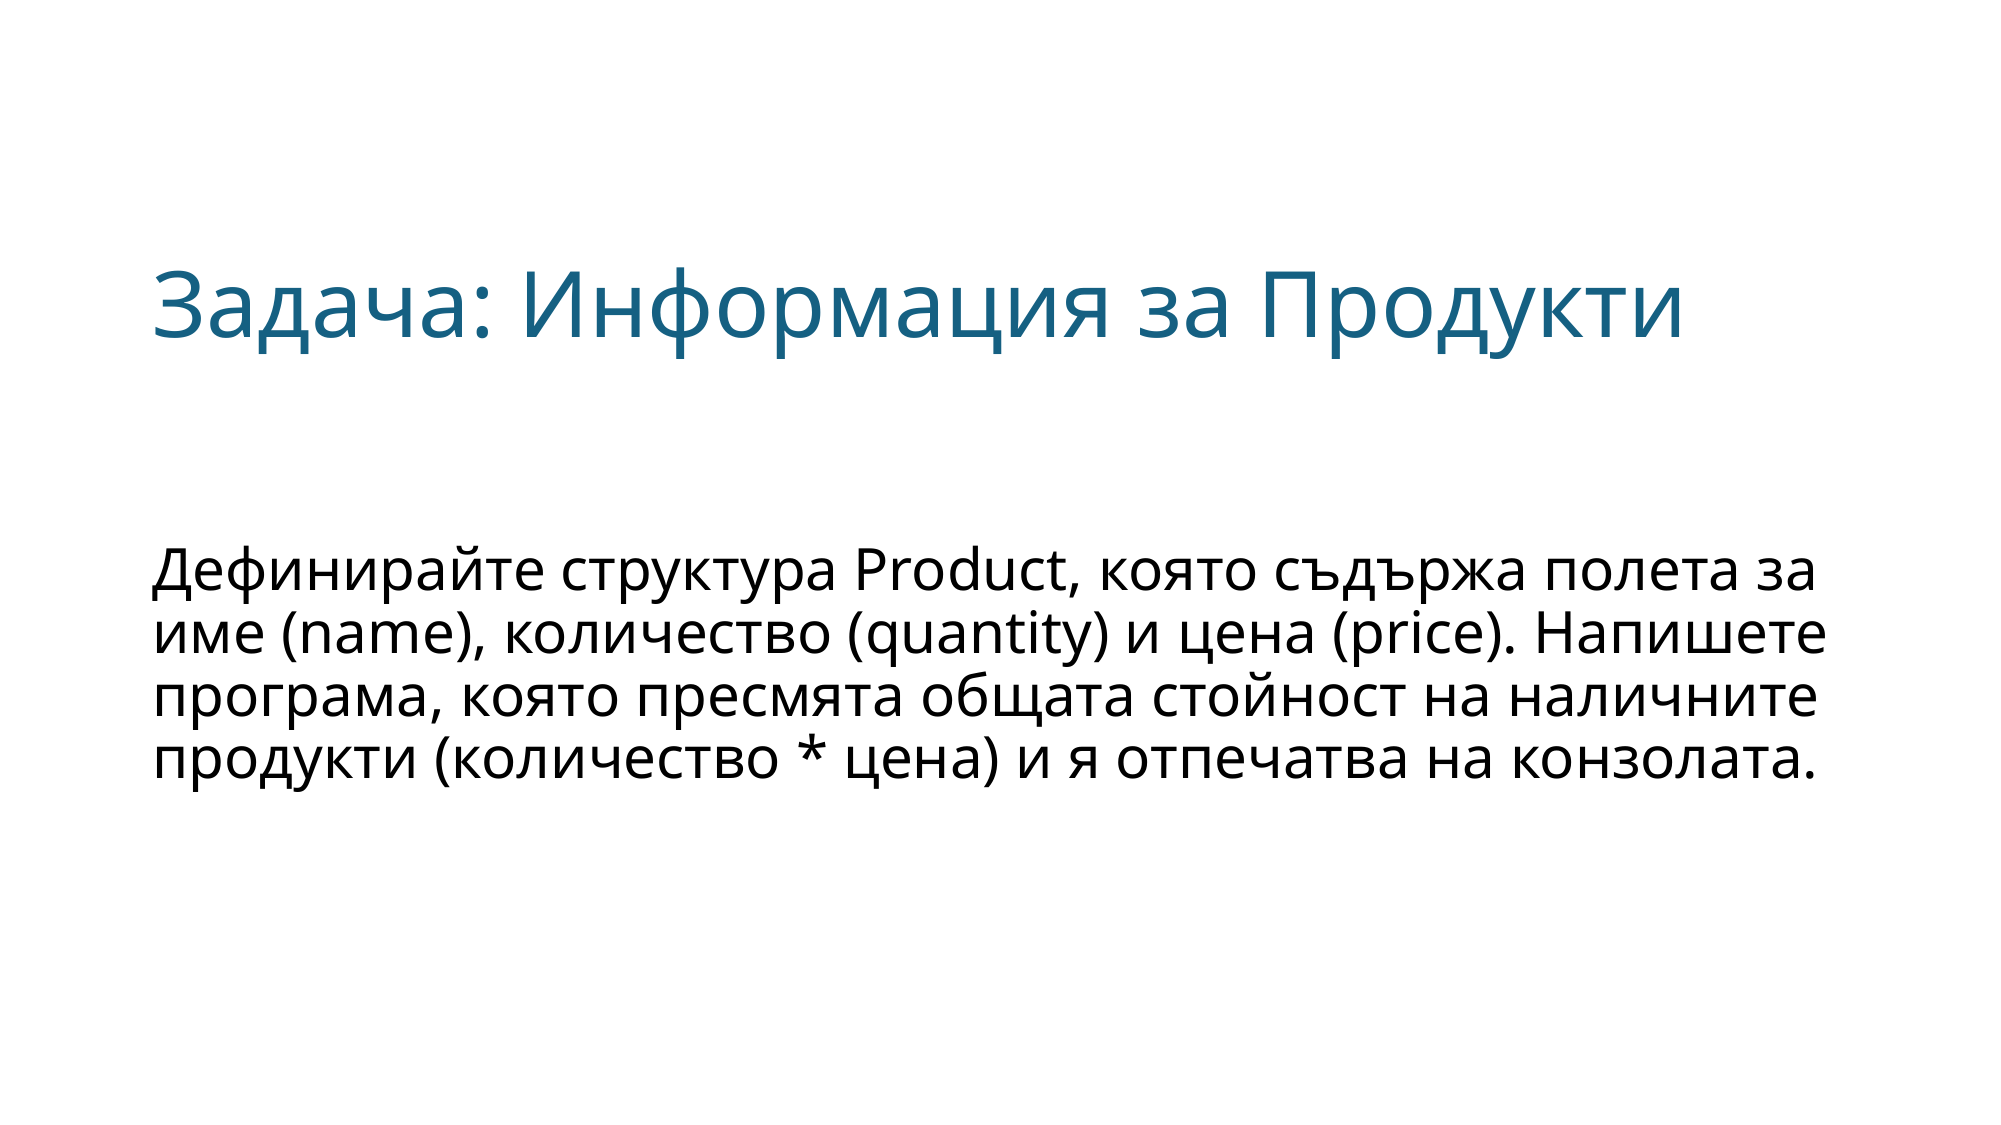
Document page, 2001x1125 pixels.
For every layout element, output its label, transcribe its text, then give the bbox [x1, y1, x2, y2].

list Дефинирайте структура Product, която съдържа полета за име (name), количество (quantity) и цена (price). Напишете програма, която пресмята общата стойност на наличните продукти (количество * цена) и я отпечатва на конзолата. [137, 532, 1863, 851]
title Задача: Информация за Продукти [137, 199, 1863, 417]
